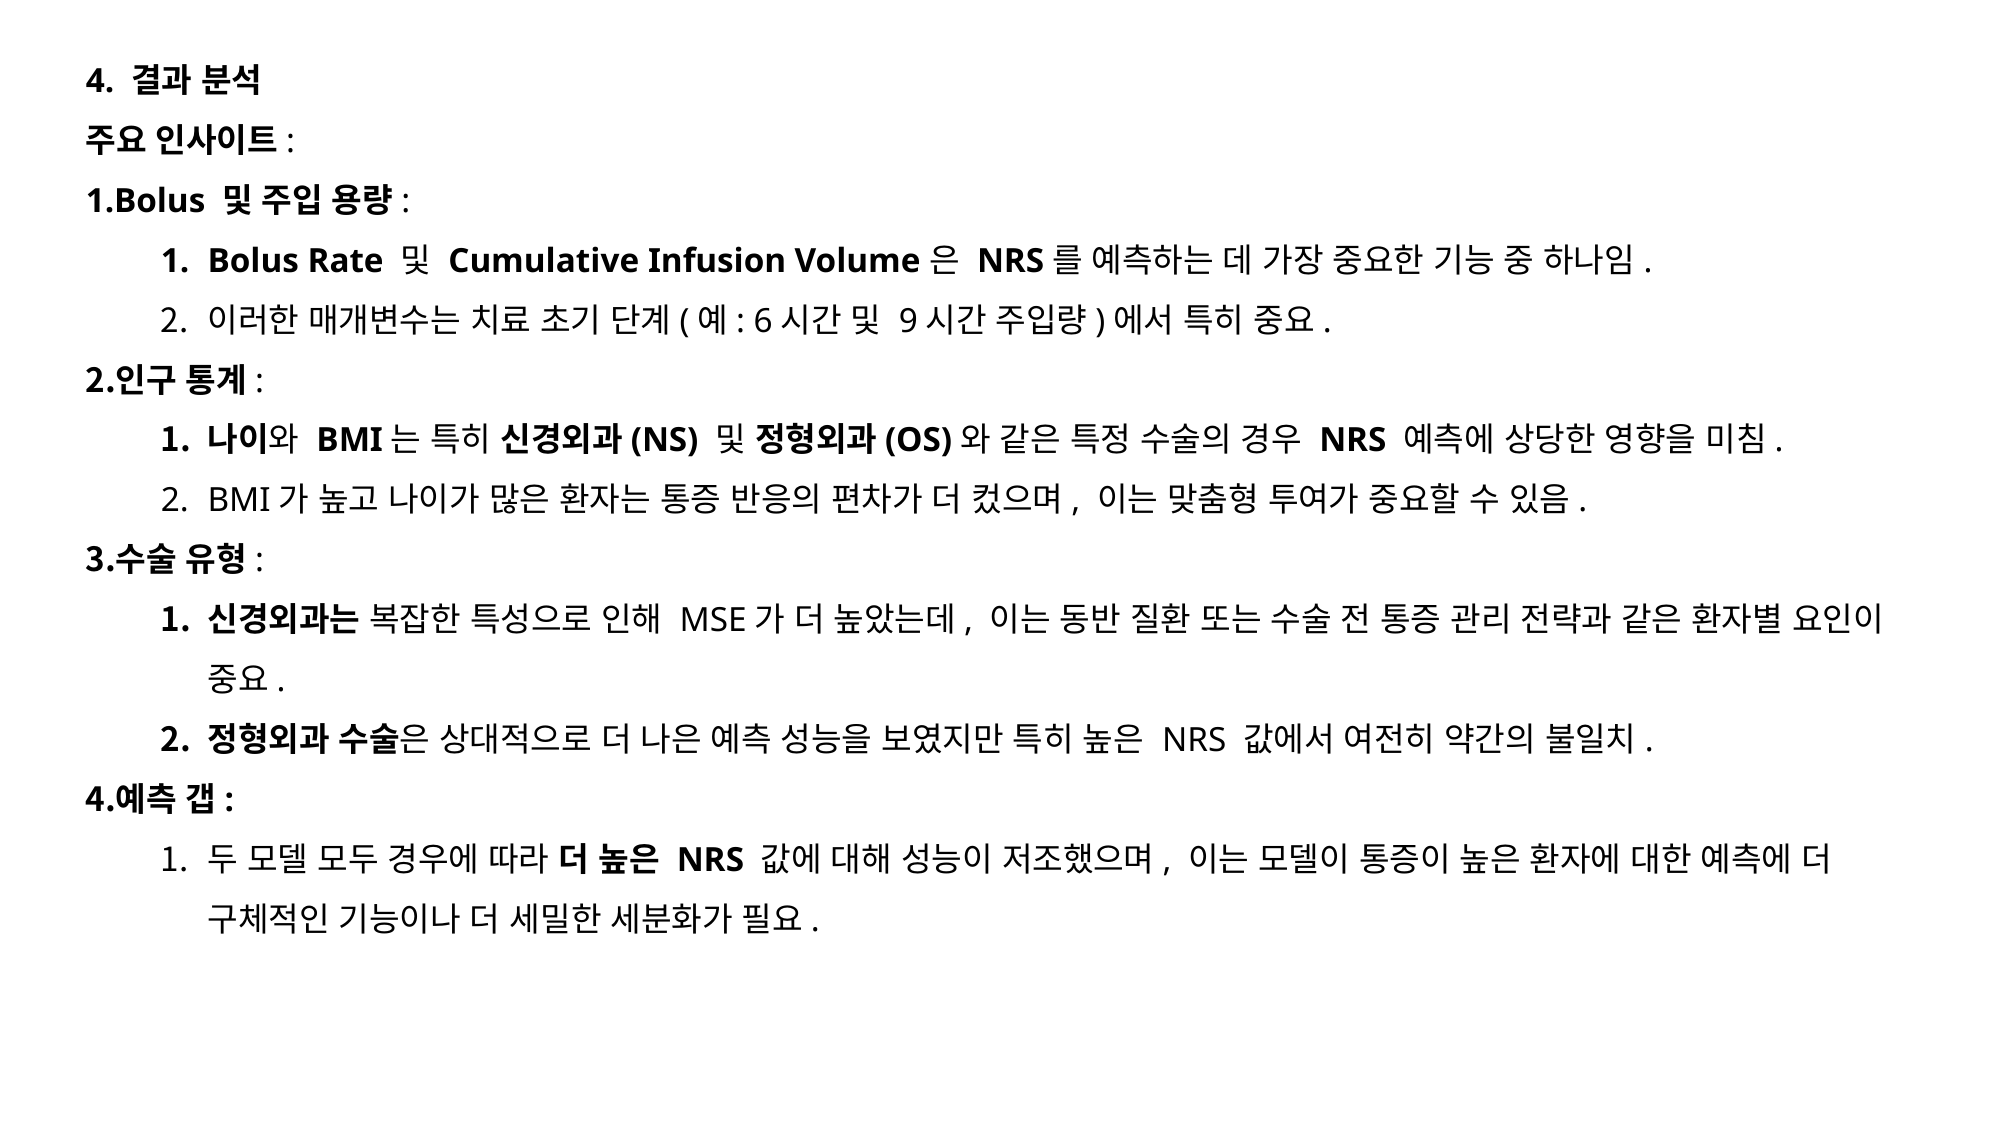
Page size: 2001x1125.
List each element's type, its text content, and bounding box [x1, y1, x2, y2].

text_box 4. 결과 분석 주요 인사이트: Bolus 및 주입 용량: Bolus Rate 및 Cumulative Infusion Volume은 NRS를 예측하는 데 가장 중요한 기능 중 하나임. 이러한 매개변수는 치료 초기 단계(예: 6시간 및 9시간 주입량)에서 특히 중요. 인구 통계: 나이와 BMI는 특히 신경외과(NS) 및 정형외과(OS)와 같은 특정 수술의 경우 NRS 예측에 상당한 영향을 미침. BMI가 높고 나이가 많은 환자는 통증 반응의 편차가 더 컸으며, 이는 맞춤형 투여가 중요할 수 있음. 수술 유형: 신경외과는 복잡한 특성으로 인해 MSE가 더 높았는데, 이는 동반 질환 또는 수술 전 통증 관리 전략과 같은 환자별 요인이 중요. 정형외과 수술은 상대적으로 더 나은 예측 성능을 보였지만 특히 높은 NRS 값에서 여전히 약간의 불일치. 예측 갭: 두 모델 모두 경우에 따라 더 높은 NRS 값에 대해 성능이 저조했으며, 이는 모델이 통증이 높은 환자에 대한 예측에 더 구체적인 기능이나 더 세밀한 세분화가 필요. [70, 32, 1929, 945]
